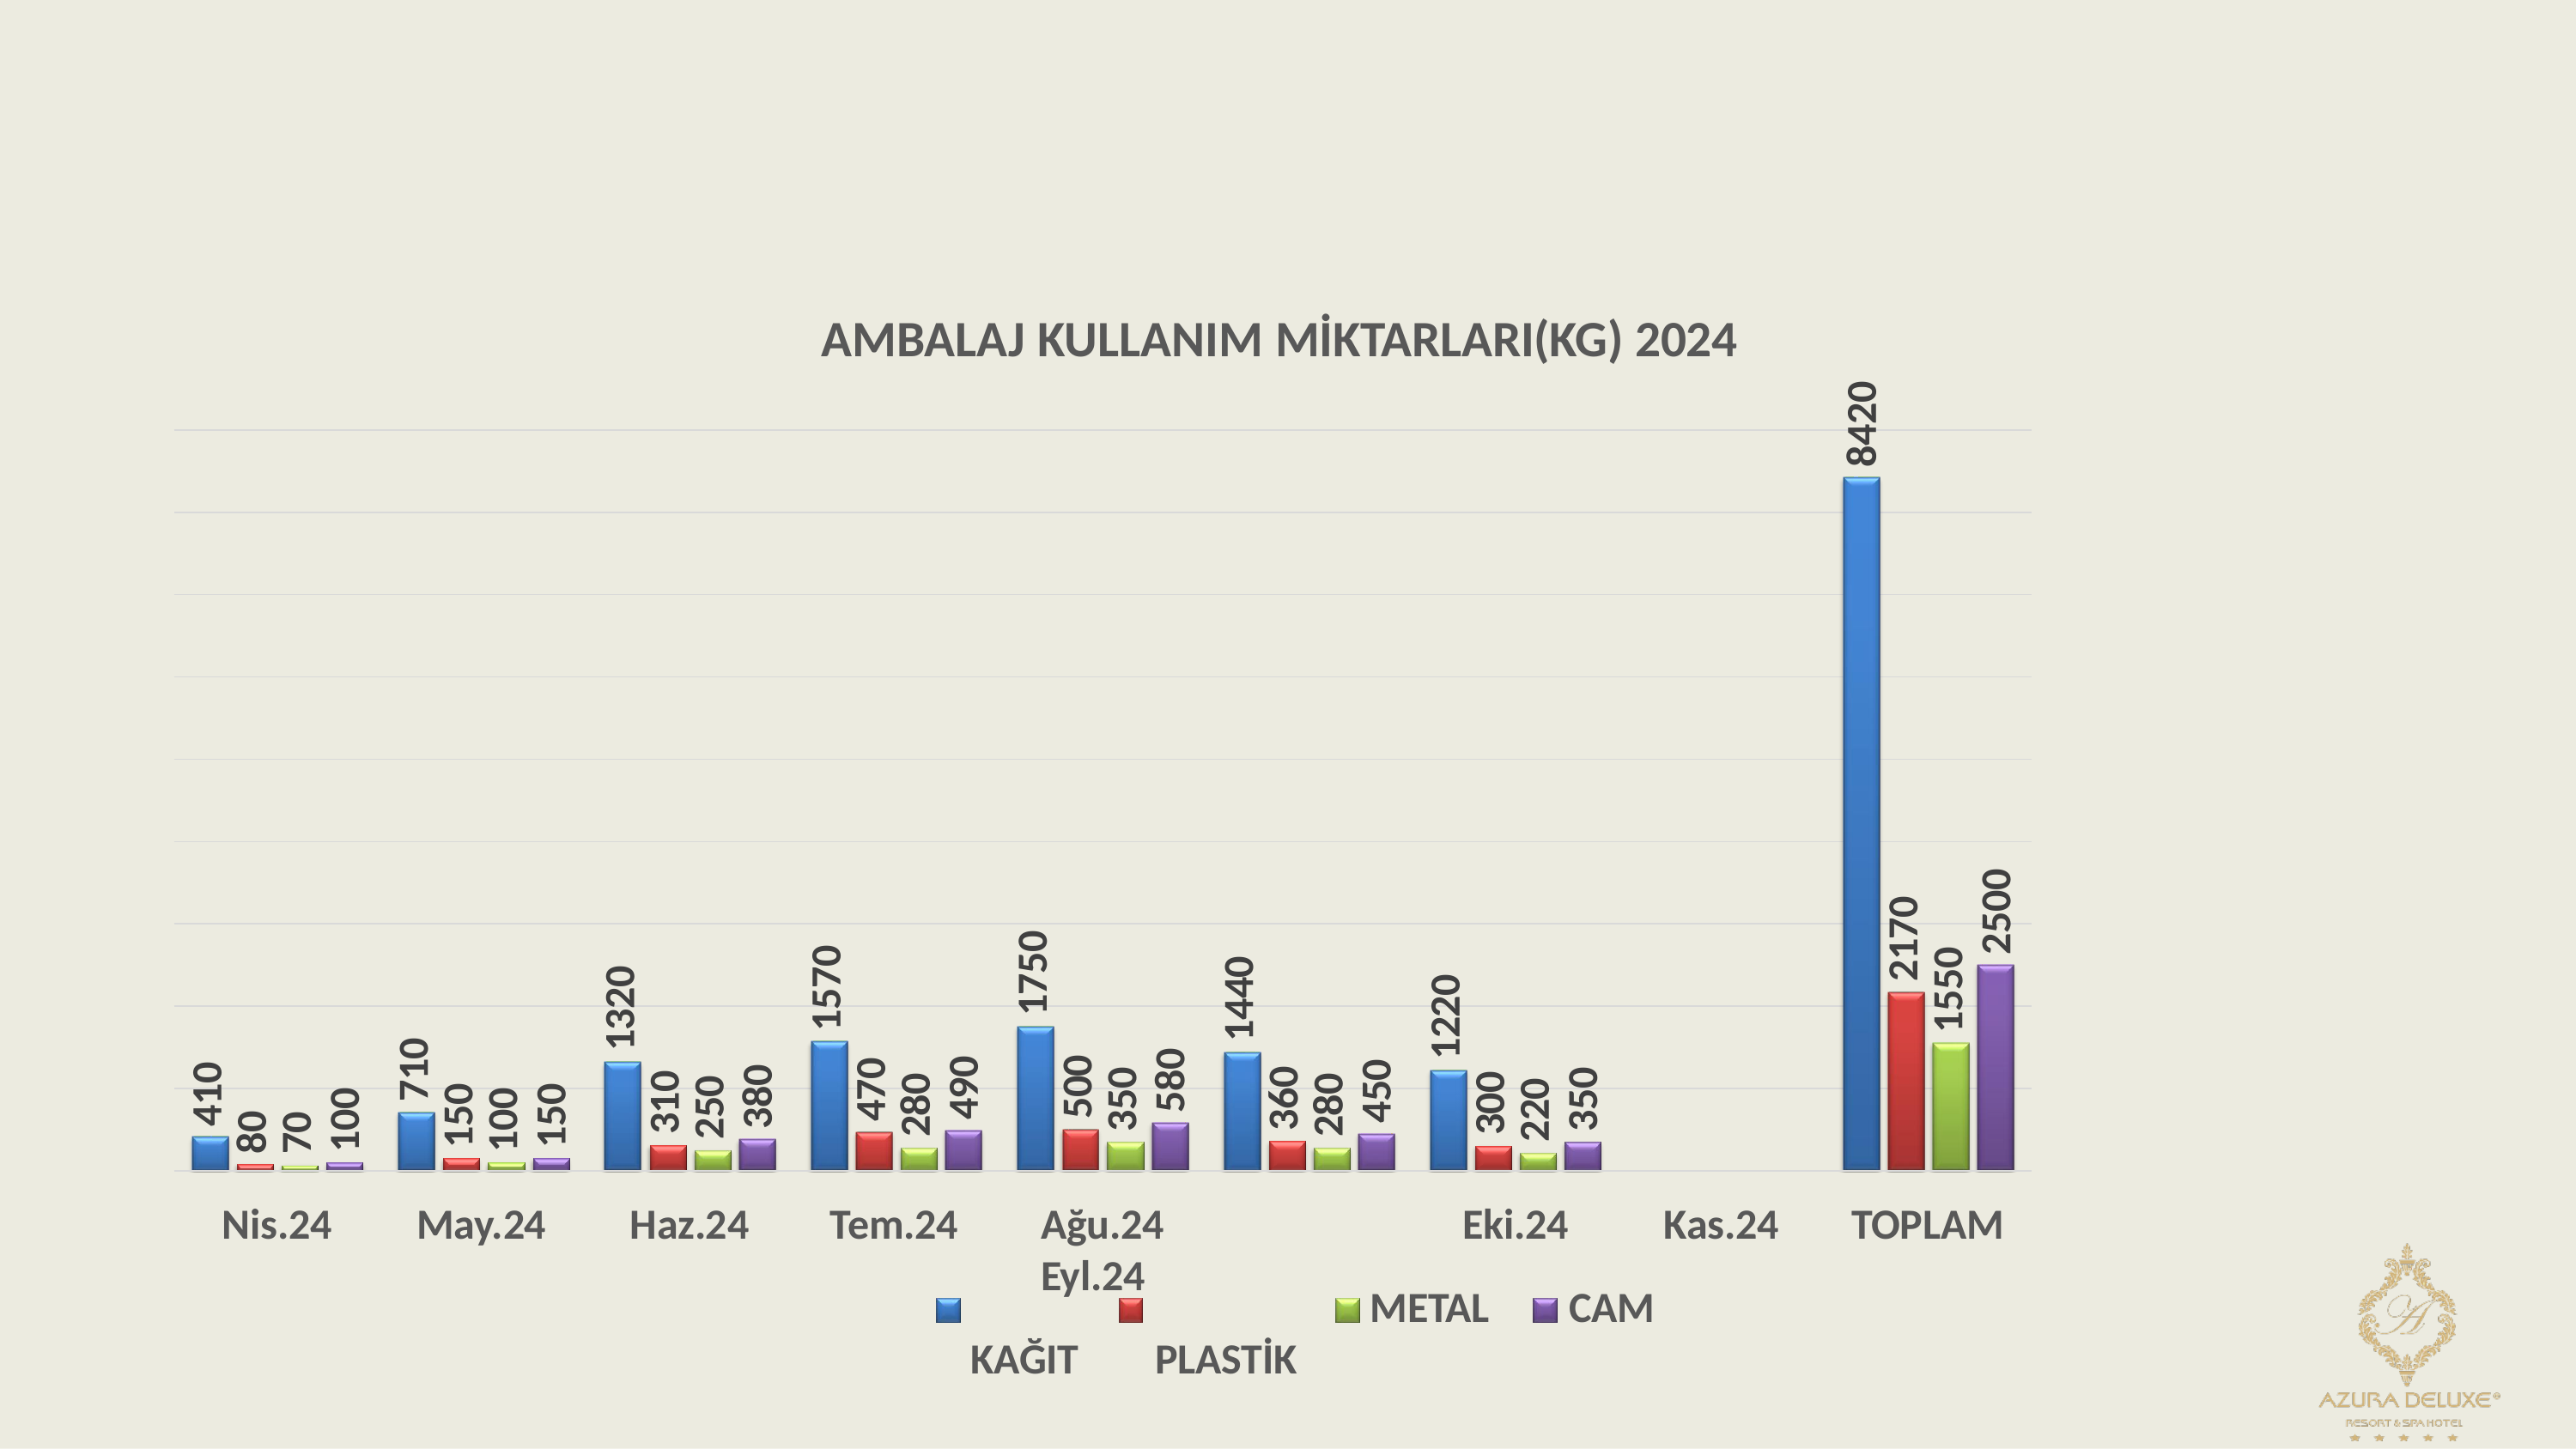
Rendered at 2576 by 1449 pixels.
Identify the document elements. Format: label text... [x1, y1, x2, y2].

text_box Haz.24 [628, 1194, 753, 1248]
text_box Eki.24 [1460, 1194, 1571, 1248]
picture [1334, 1297, 1360, 1323]
picture [1532, 1297, 1558, 1323]
picture [935, 1297, 961, 1323]
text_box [173, 964, 2032, 1173]
text_box 2170 1550 2500 [1889, 865, 2023, 964]
text_box Nis.24 [220, 1194, 335, 1248]
text_box May.24 [415, 1194, 553, 1248]
text_box Kas.24 [1662, 1194, 1783, 1248]
text_box METAL CAM [1368, 1277, 1656, 1331]
text_box Tem.24 [828, 1194, 965, 1248]
picture [2200, 1239, 2576, 1449]
picture [1118, 1297, 1144, 1323]
title AMBALAJ KULLANIM MİKTARLARI(KG) 2024 [819, 303, 1753, 549]
text_box TOPLAM [1849, 1194, 2008, 1248]
text_box 410 80 70 100 710 150 100 150 1320 310 250 380 1570 470 280 490 1750 500 350 580 1440 360 280 450 1220 300 220 350 [191, 927, 1611, 964]
text_box 8420 [1842, 379, 1889, 470]
picture [1837, 475, 1886, 964]
text_box Ağu.24 Eyl.24 KAĞIT PLASTİK [969, 1194, 1365, 1383]
